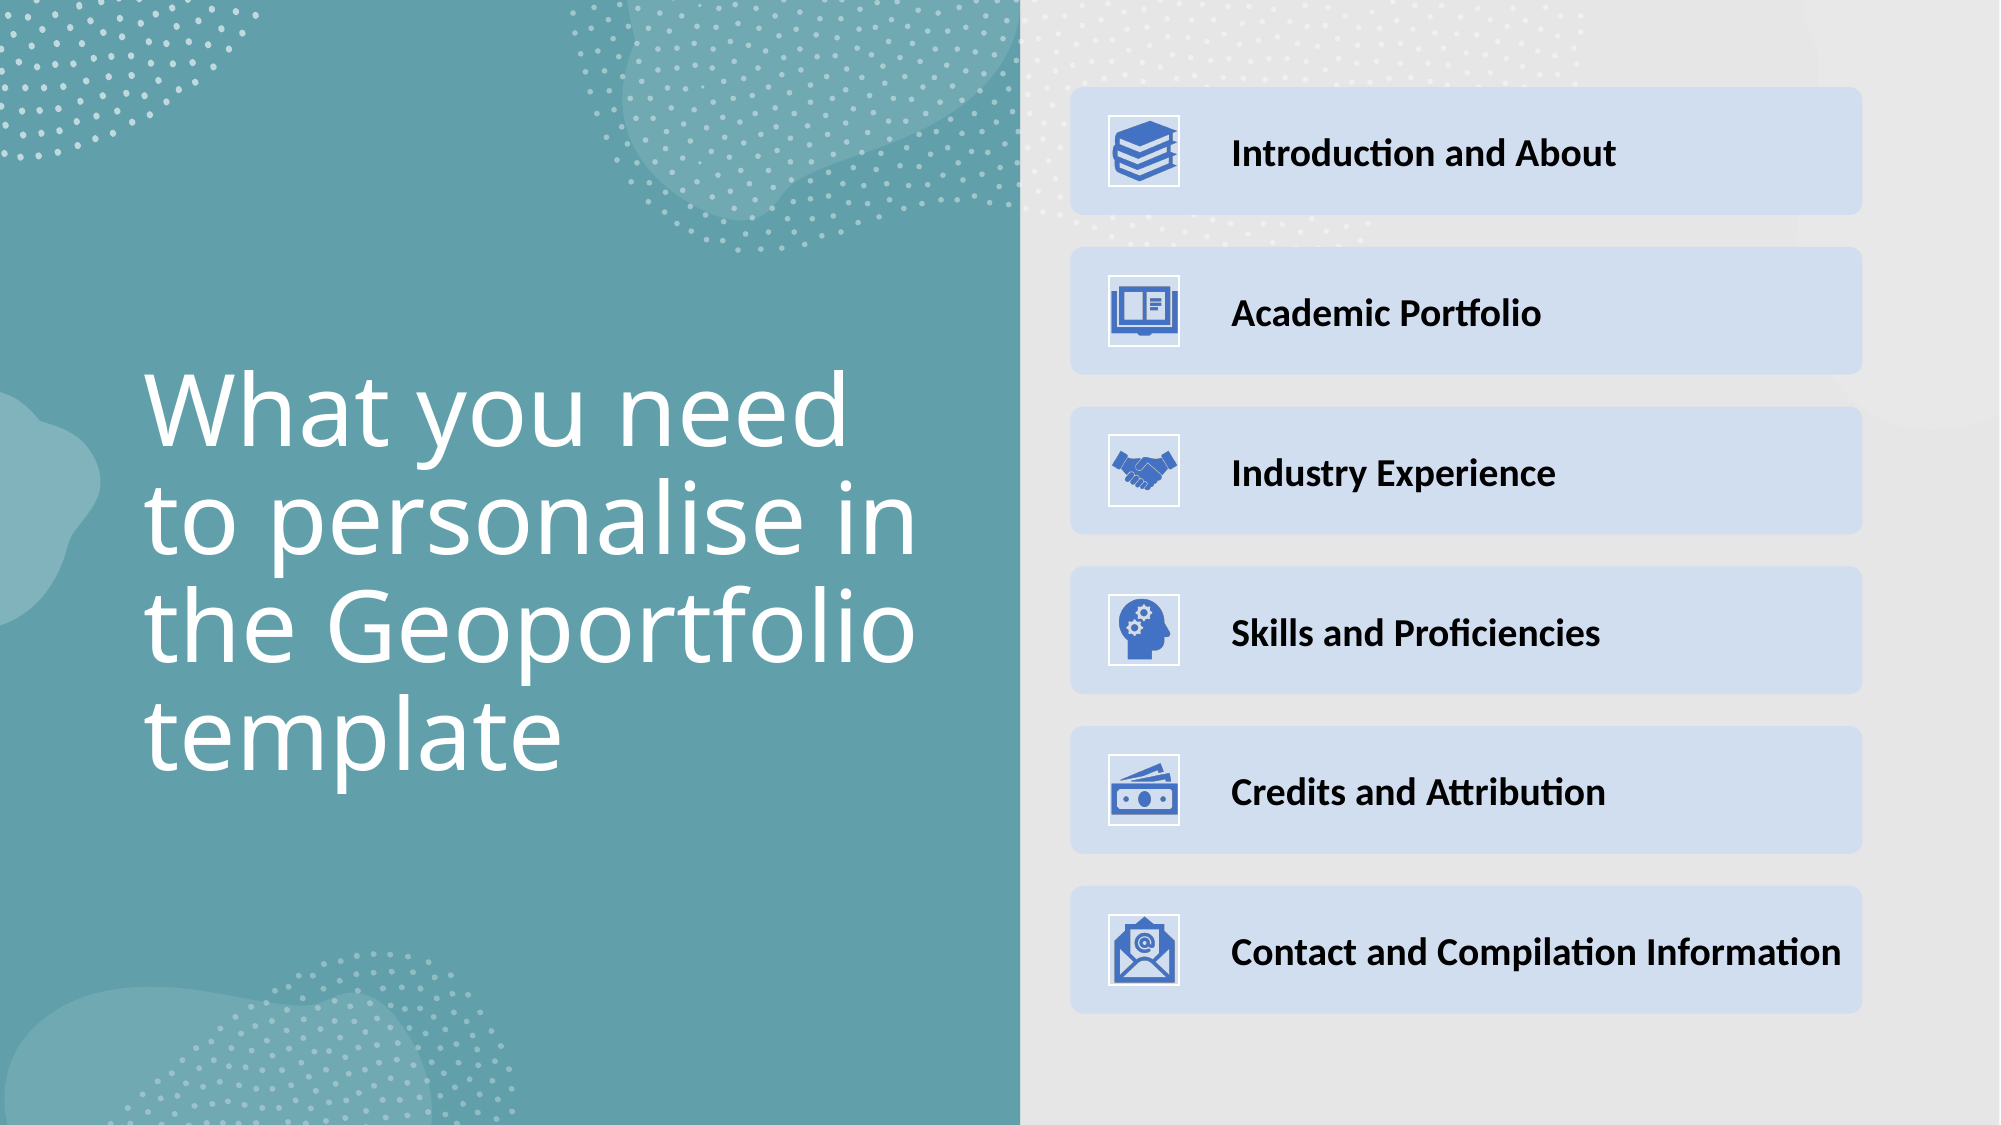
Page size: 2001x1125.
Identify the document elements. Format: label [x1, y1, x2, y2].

text_box [0, 0, 2000, 1125]
list [1070, 86, 1863, 1014]
